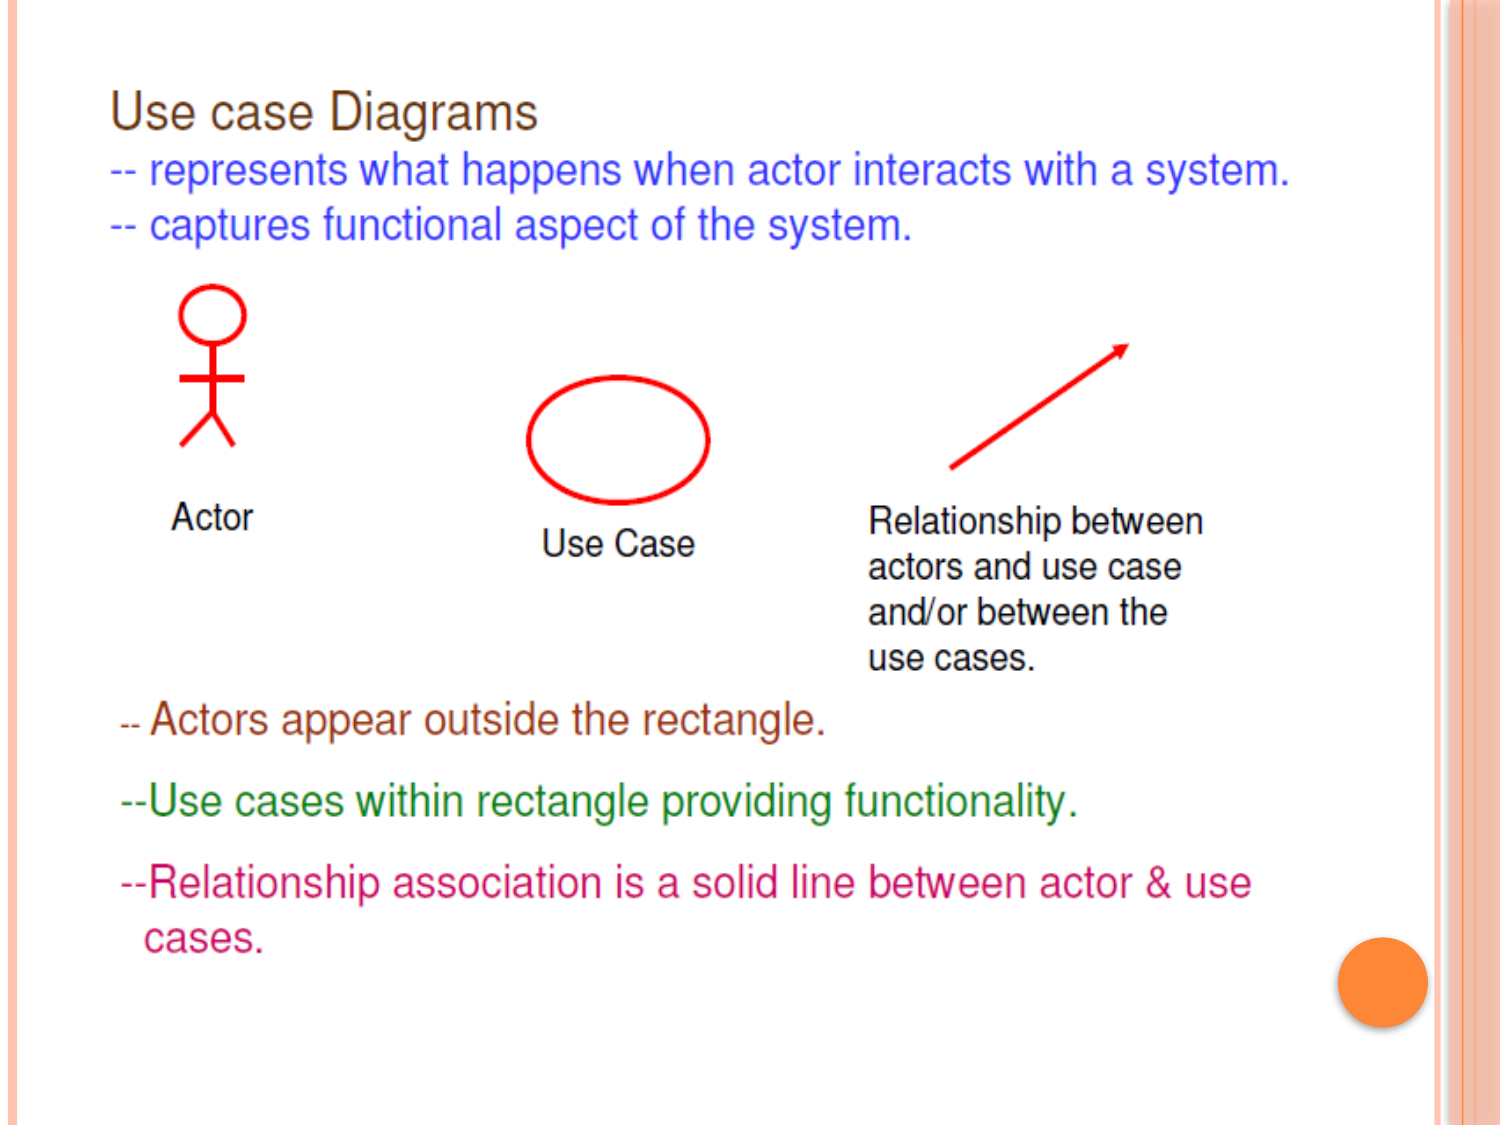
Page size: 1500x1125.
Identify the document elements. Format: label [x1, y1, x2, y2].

picture [61, 86, 1311, 961]
